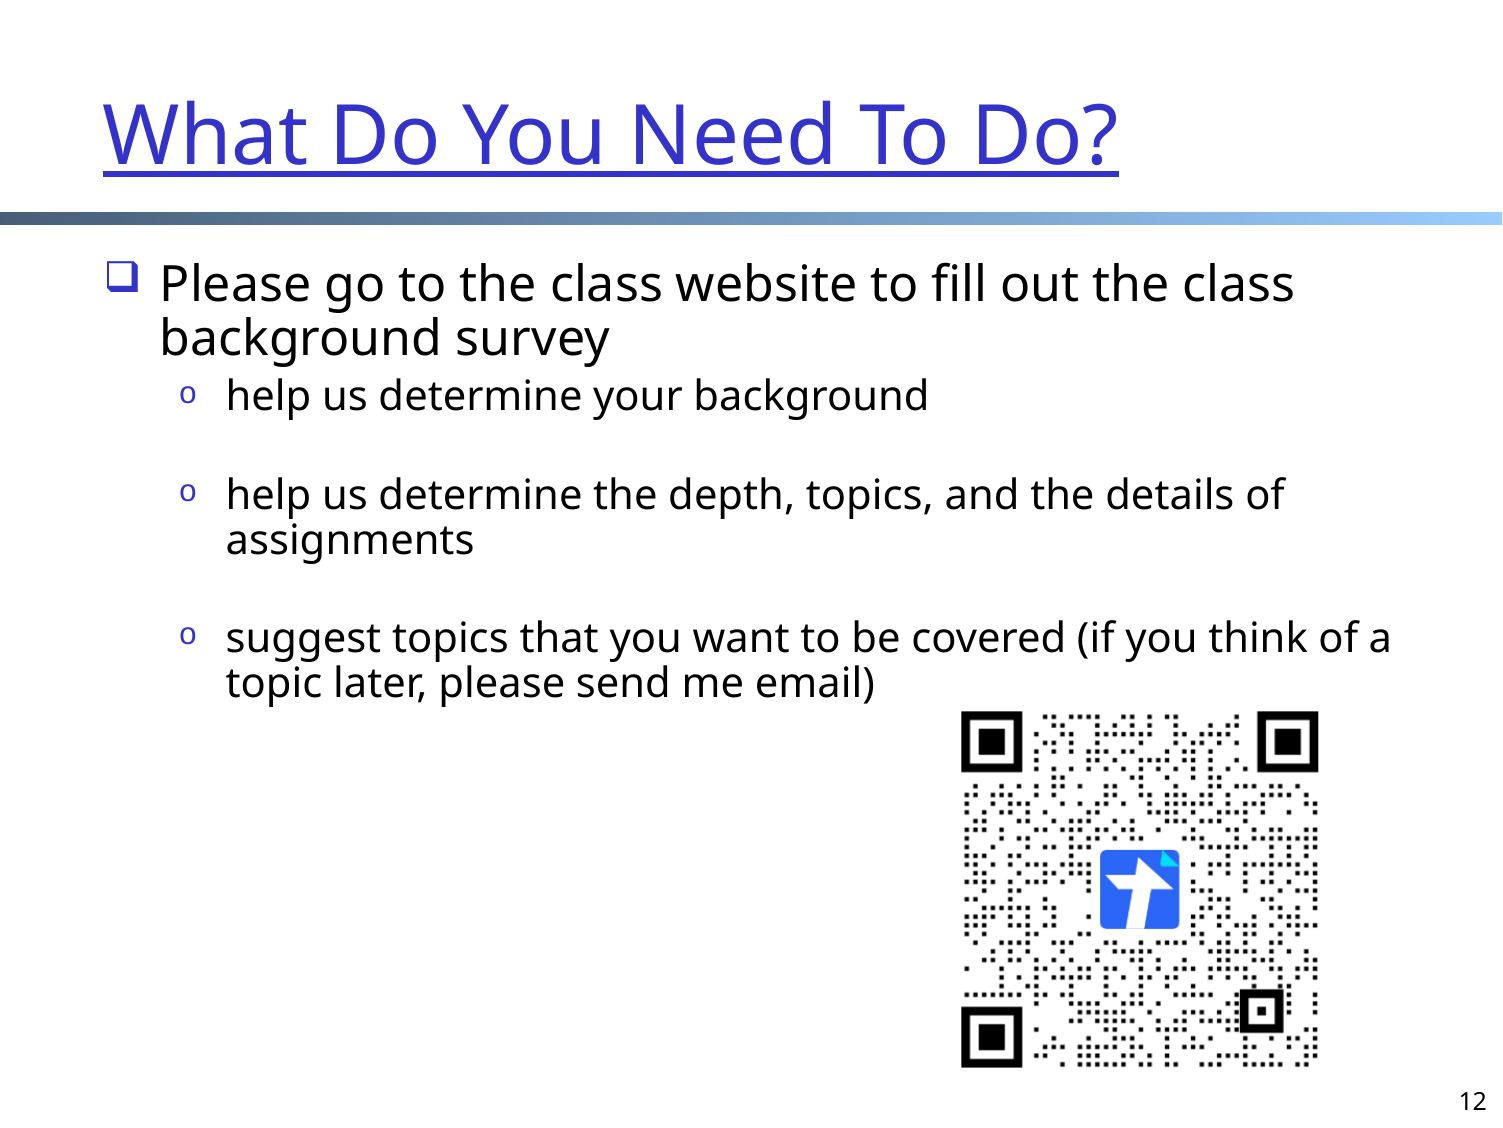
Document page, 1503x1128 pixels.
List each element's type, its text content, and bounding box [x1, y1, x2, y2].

title What Do You Need To Do? [87, 37, 1365, 226]
slide_number 12 [1151, 1051, 1503, 1128]
picture [943, 689, 1332, 1090]
list Please go to the class website to fill out the class background survey help us determine your background help us determine the depth, topics, and the details of assignments suggest topics that you want to be covered (if you think of a topic later, please send me email) [88, 251, 1426, 1076]
